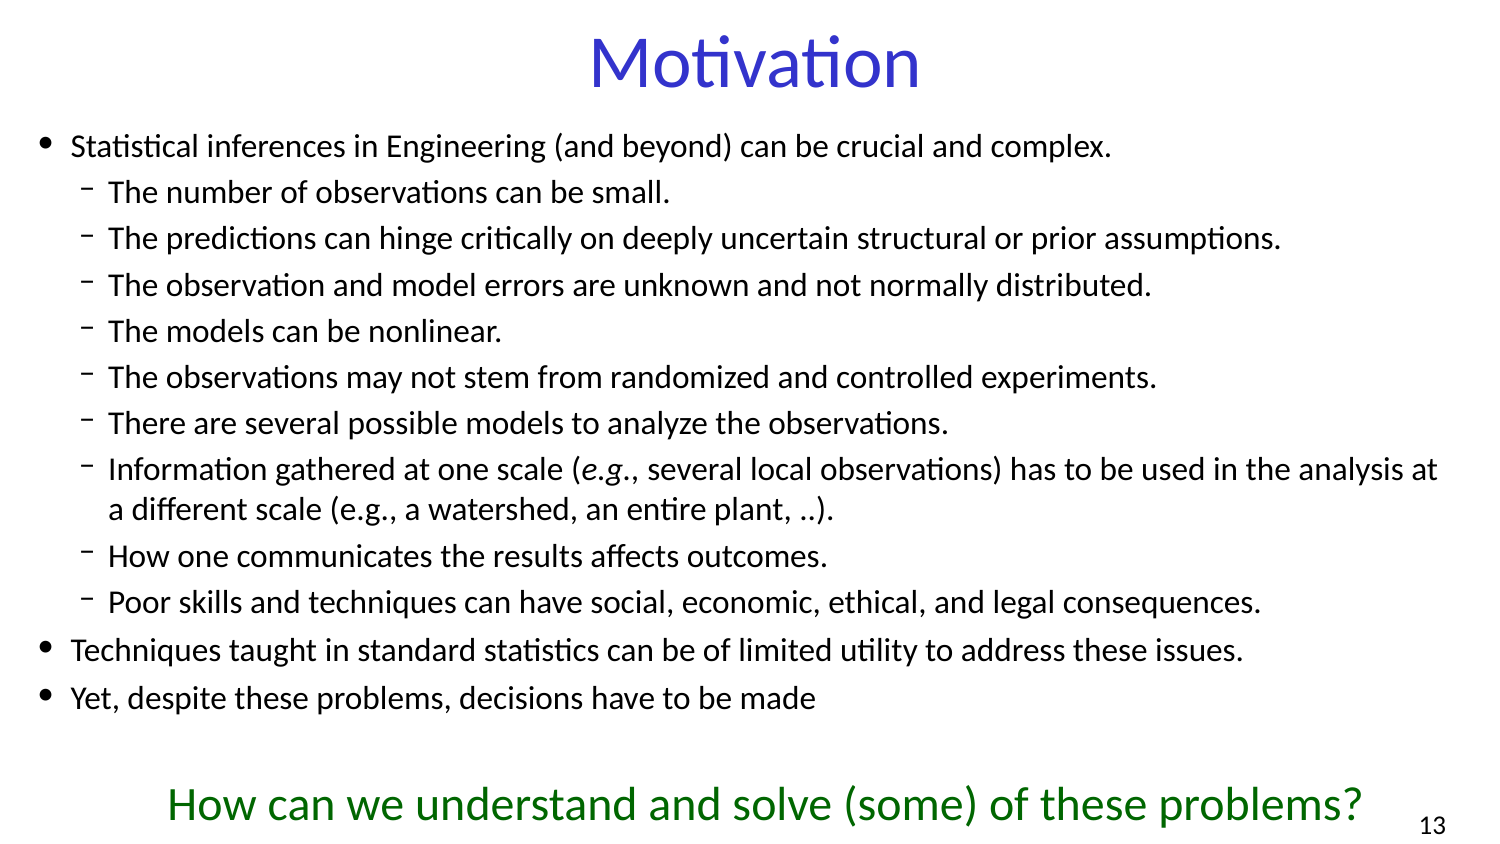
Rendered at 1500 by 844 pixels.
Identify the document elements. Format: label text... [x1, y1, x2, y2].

slide_number ‹#› [1372, 802, 1492, 827]
list Statistical inferences in Engineering (and beyond) can be crucial and complex. The number of observations can be small. The predictions can hinge critically on deeply uncertain structural or prior assumptions. The observation and model errors are unknown and not normally distributed. The models can be nonlinear. The observations may not stem from randomized and controlled experiments. There are several possible models to analyze the observations. Information gathered at one scale (e.g., several local observations) has to be used in the analysis at a different scale (e.g., a watershed, an entire plant, ..). How one communicates the results affects outcomes. Poor skills and techniques can have social, economic, ethical, and legal consequences. Techniques taught in standard statistics can be of limited utility to address these issues. Yet, despite these problems, decisions have to be made How can we understand and solve (some) of these problems? [25, 118, 1475, 775]
title Motivation [121, 0, 1396, 116]
